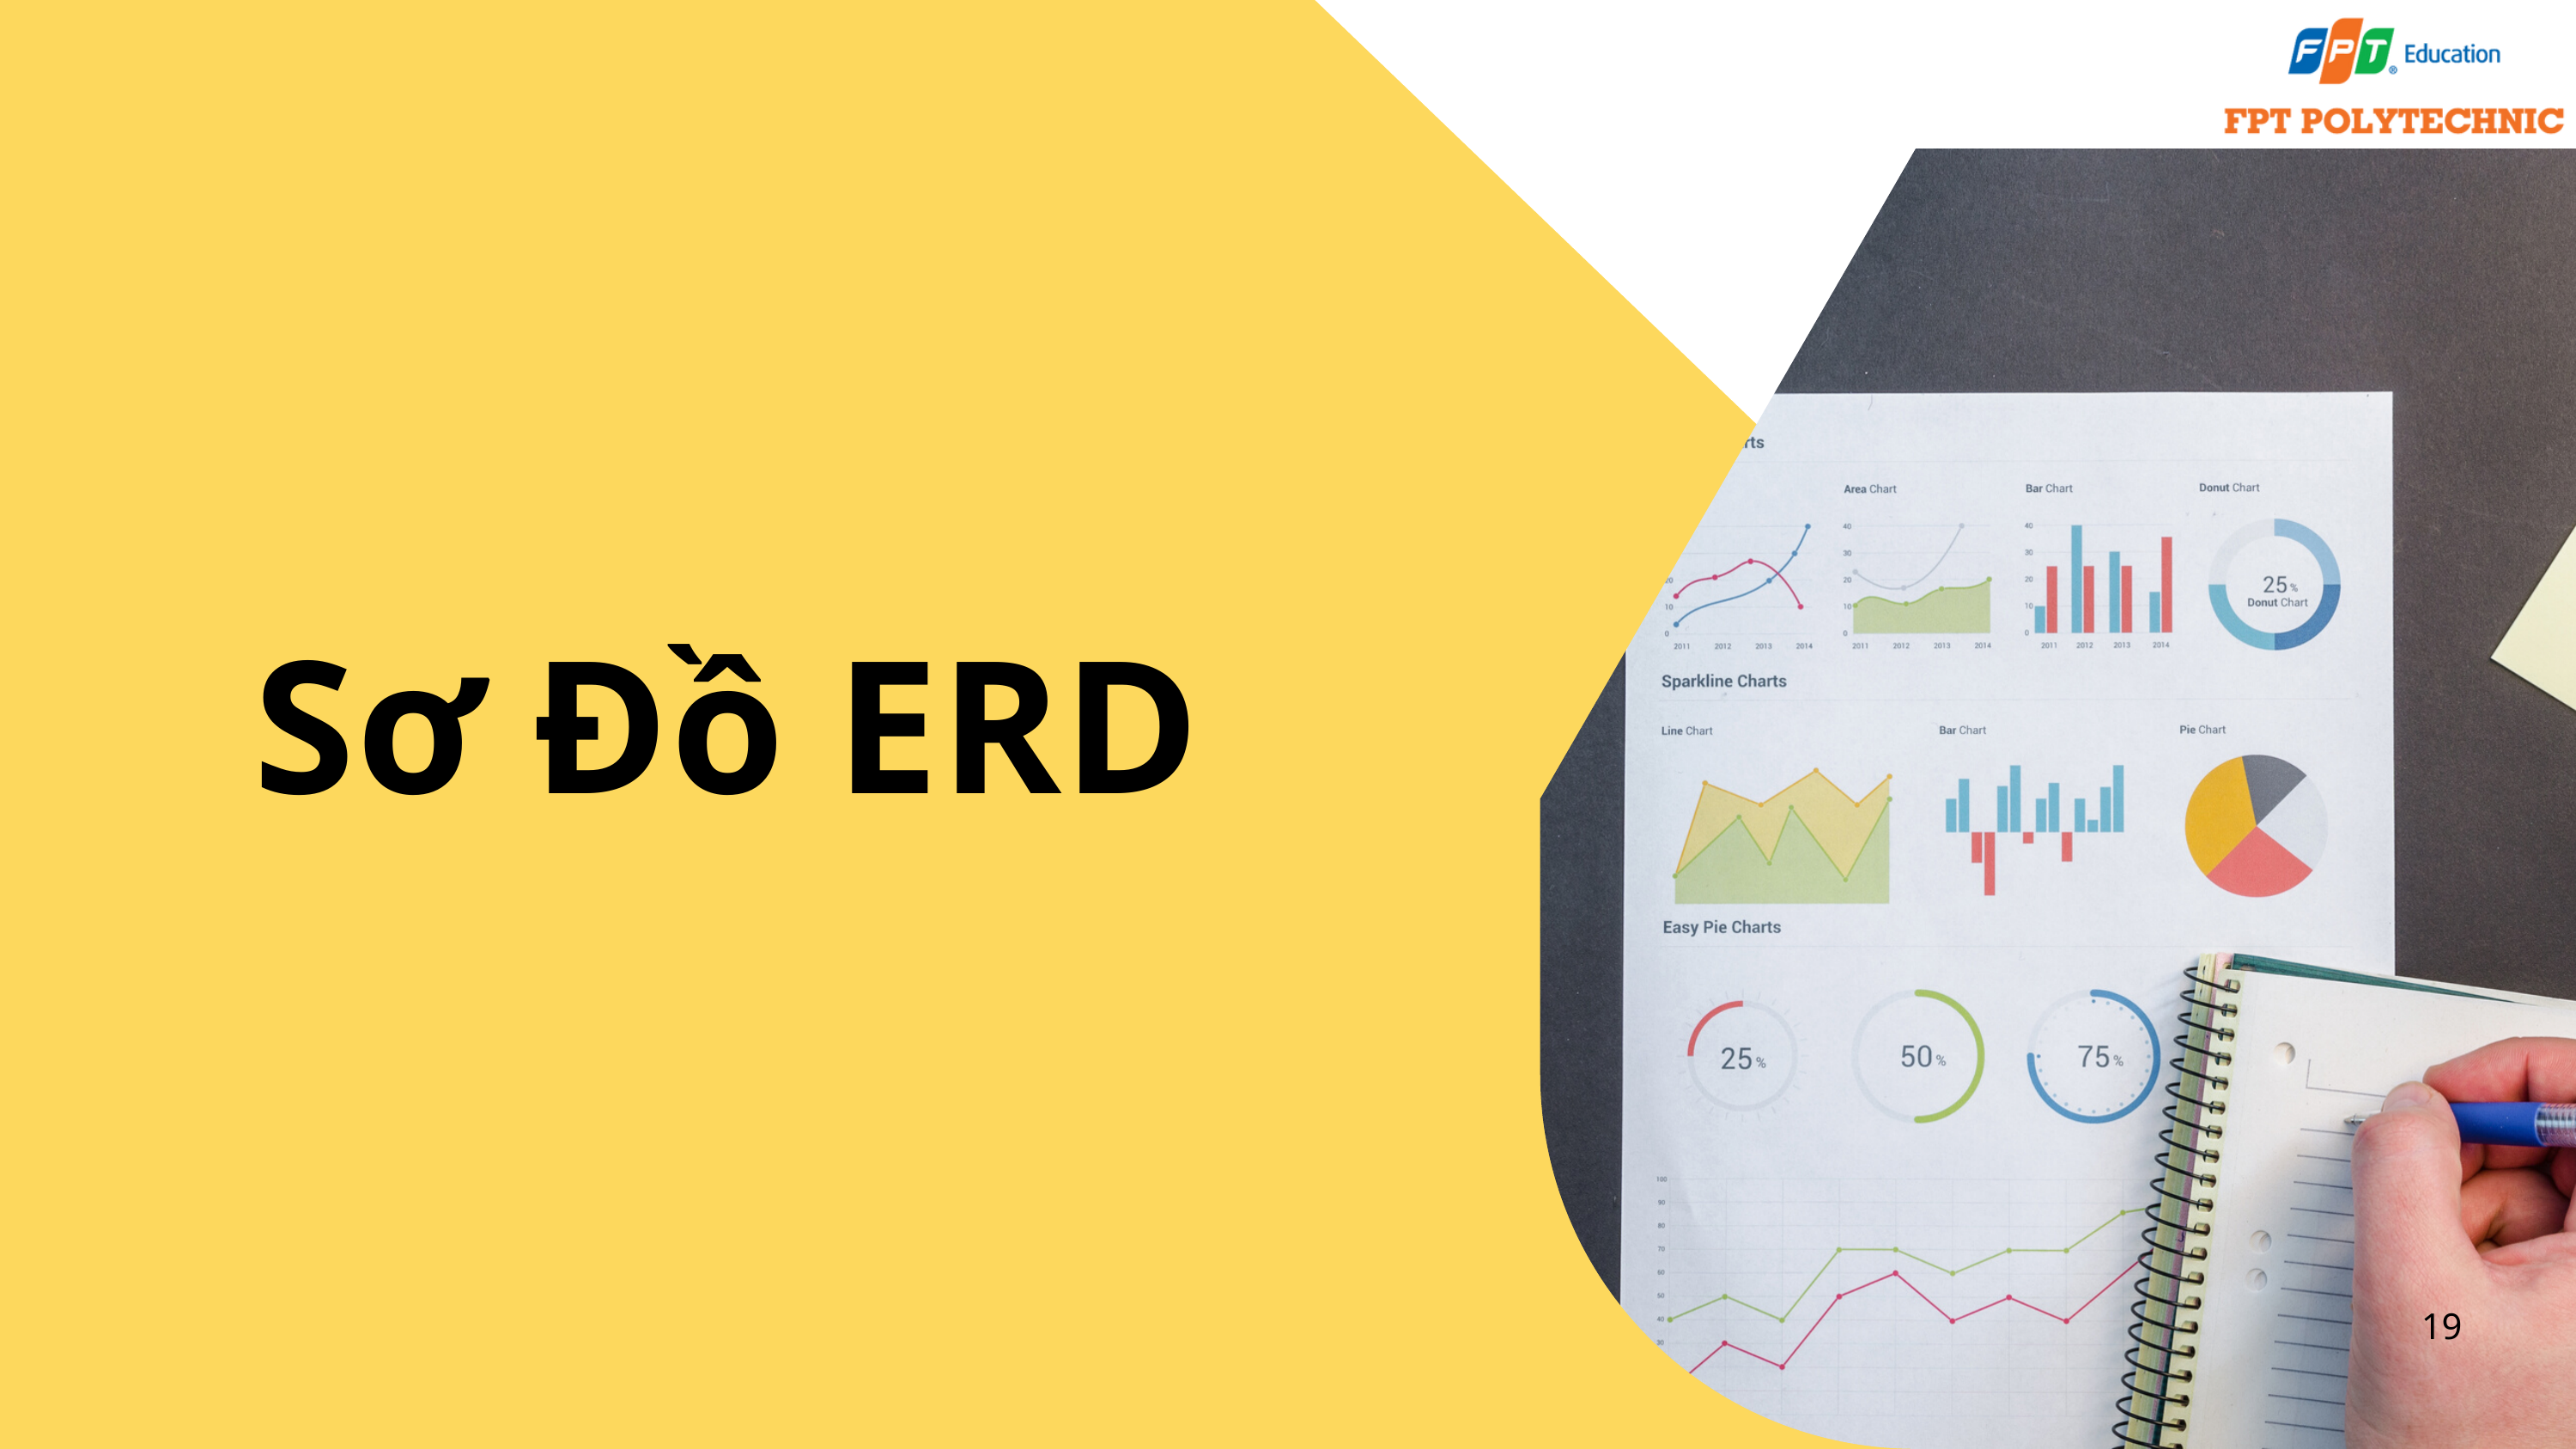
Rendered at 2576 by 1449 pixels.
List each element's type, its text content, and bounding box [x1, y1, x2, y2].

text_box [1326, 0, 2576, 1404]
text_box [1540, 148, 2576, 1449]
text_box Sơ Đồ ERD [253, 630, 1321, 831]
